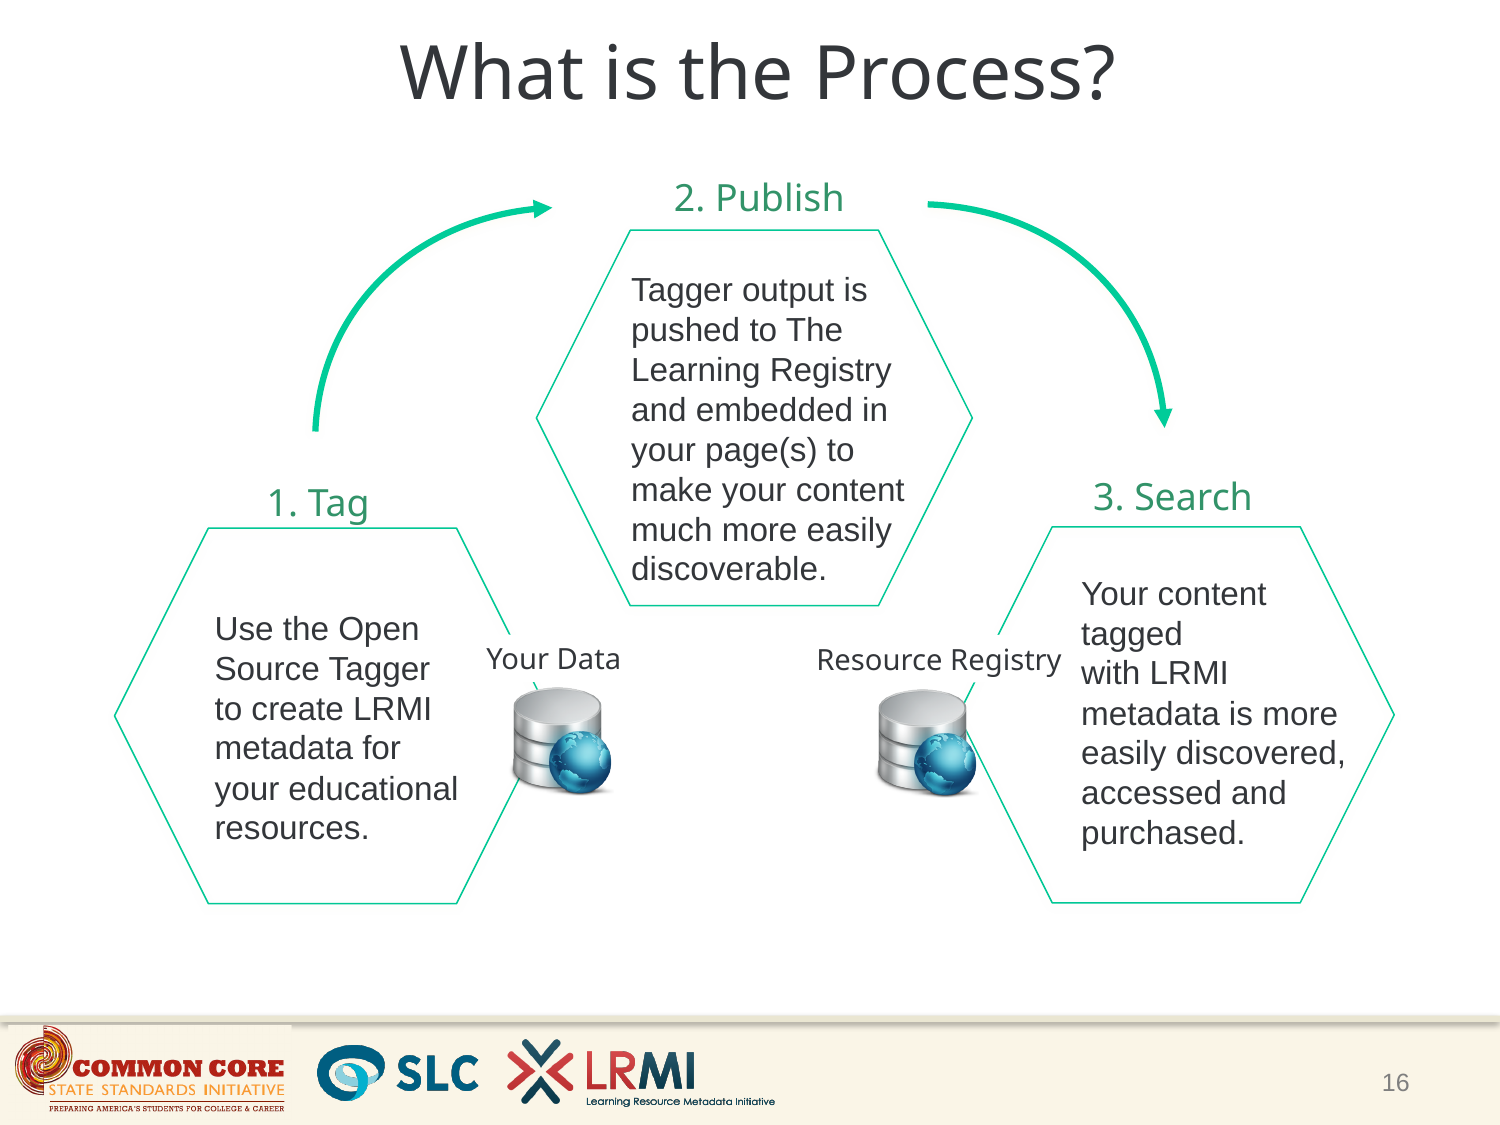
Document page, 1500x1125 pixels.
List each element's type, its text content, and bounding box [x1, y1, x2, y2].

text_box Your content tagged with LRMI metadata is more easily discovered, accessed and purchased. [1074, 565, 1369, 839]
text_box [1003, 805, 1333, 903]
text_box [999, 526, 1320, 634]
text_box 3. Search [1086, 467, 1260, 525]
text_box [566, 478, 895, 606]
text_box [478, 634, 630, 796]
picture [8, 1024, 292, 1120]
text_box Tagger output is pushed to The Learning Registry and embedded in your page(s) to make your content much more easily discoverable. [624, 478, 927, 573]
text_box What is the Process? [399, 24, 1117, 115]
text_box 16 [1382, 1060, 1425, 1103]
picture [313, 1039, 482, 1107]
text_box 1. Tag [260, 472, 377, 530]
text_box [927, 478, 943, 509]
text_box Use the Open Source Tagger to create LRMI metadata for your educational resources. [208, 600, 473, 837]
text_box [802, 634, 1076, 799]
text_box [1369, 664, 1395, 766]
picture [506, 1039, 775, 1107]
text_box [114, 528, 509, 904]
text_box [311, 164, 1169, 471]
